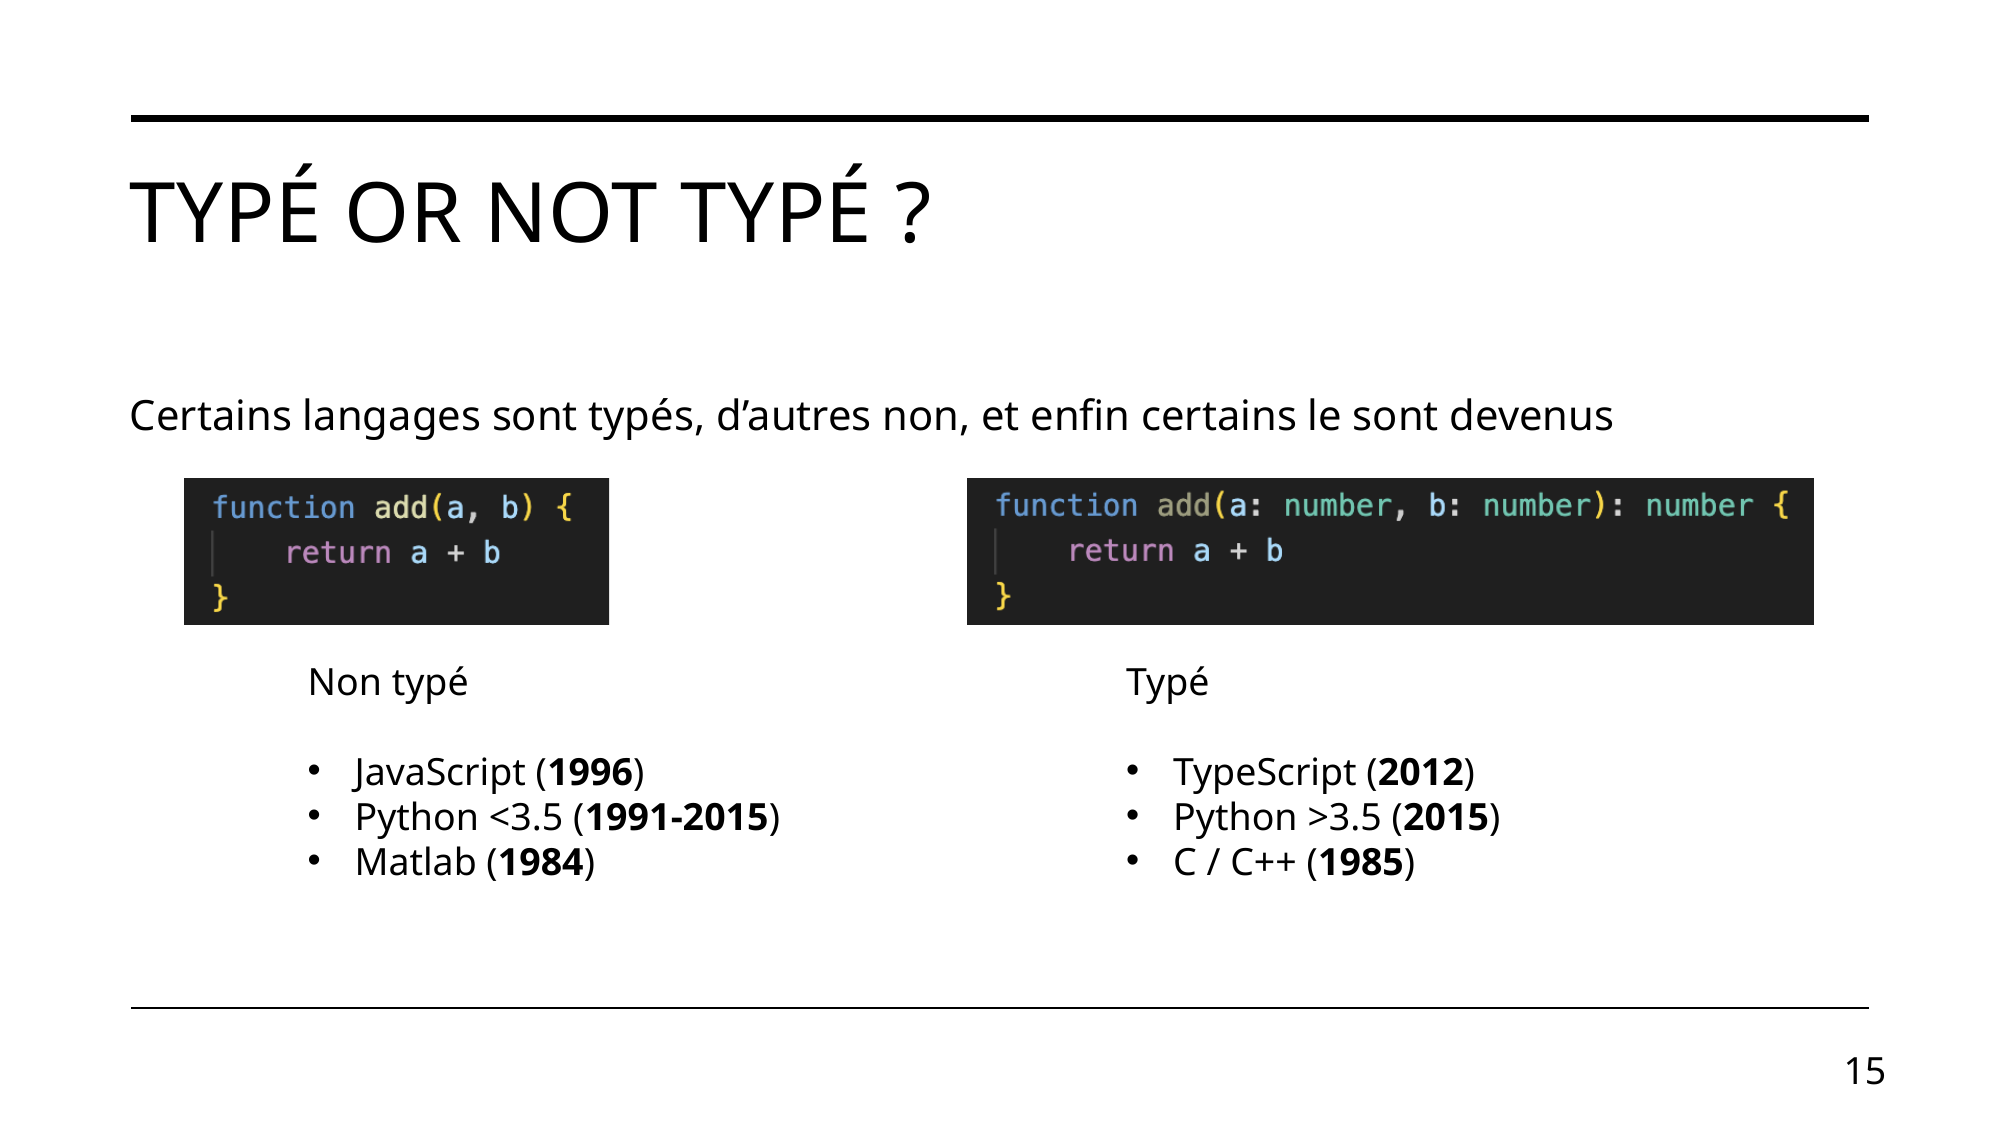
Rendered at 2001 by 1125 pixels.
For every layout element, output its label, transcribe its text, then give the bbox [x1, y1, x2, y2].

title Typé or not typé ? [114, 151, 1869, 376]
slide_number 15 [1791, 1042, 1902, 1103]
text_box Non typé JavaScript (1996) Python <3.5 (1991-2015) Matlab (1984) [293, 650, 795, 890]
text_box Typé TypeScript (2012) Python >3.5 (2015) C / C++ (1985) [1111, 650, 1516, 890]
picture [967, 478, 1814, 625]
picture [184, 478, 610, 625]
list Certains langages sont typés, d’autres non, et enfin certains le sont devenus [114, 376, 1869, 973]
